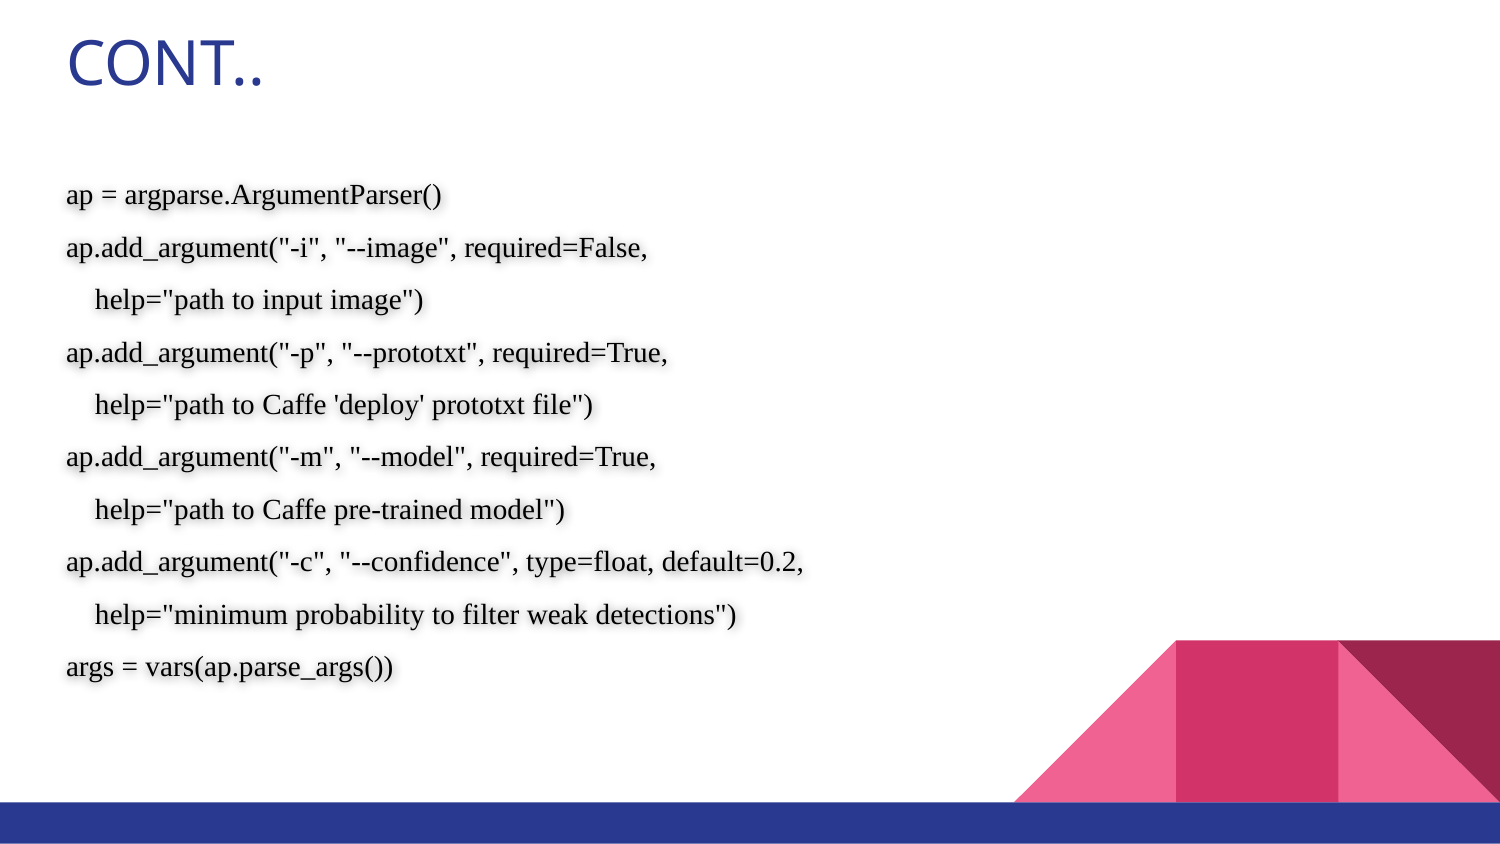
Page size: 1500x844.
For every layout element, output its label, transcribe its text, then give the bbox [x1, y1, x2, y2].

list ap = argparse.ArgumentParser() ap.add_argument("-i", "--image", required=False, help="path to input image") ap.add_argument("-p", "--prototxt", required=True, help="path to Caffe 'deploy' prototxt file") ap.add_argument("-m", "--model", required=True, help="path to Caffe pre-trained model") ap.add_argument("-c", "--confidence", type=float, default=0.2, help="minimum probability to filter weak detections") args = vars(ap.parse_args()) [51, 108, 1449, 789]
title CONT.. [51, 8, 1449, 104]
